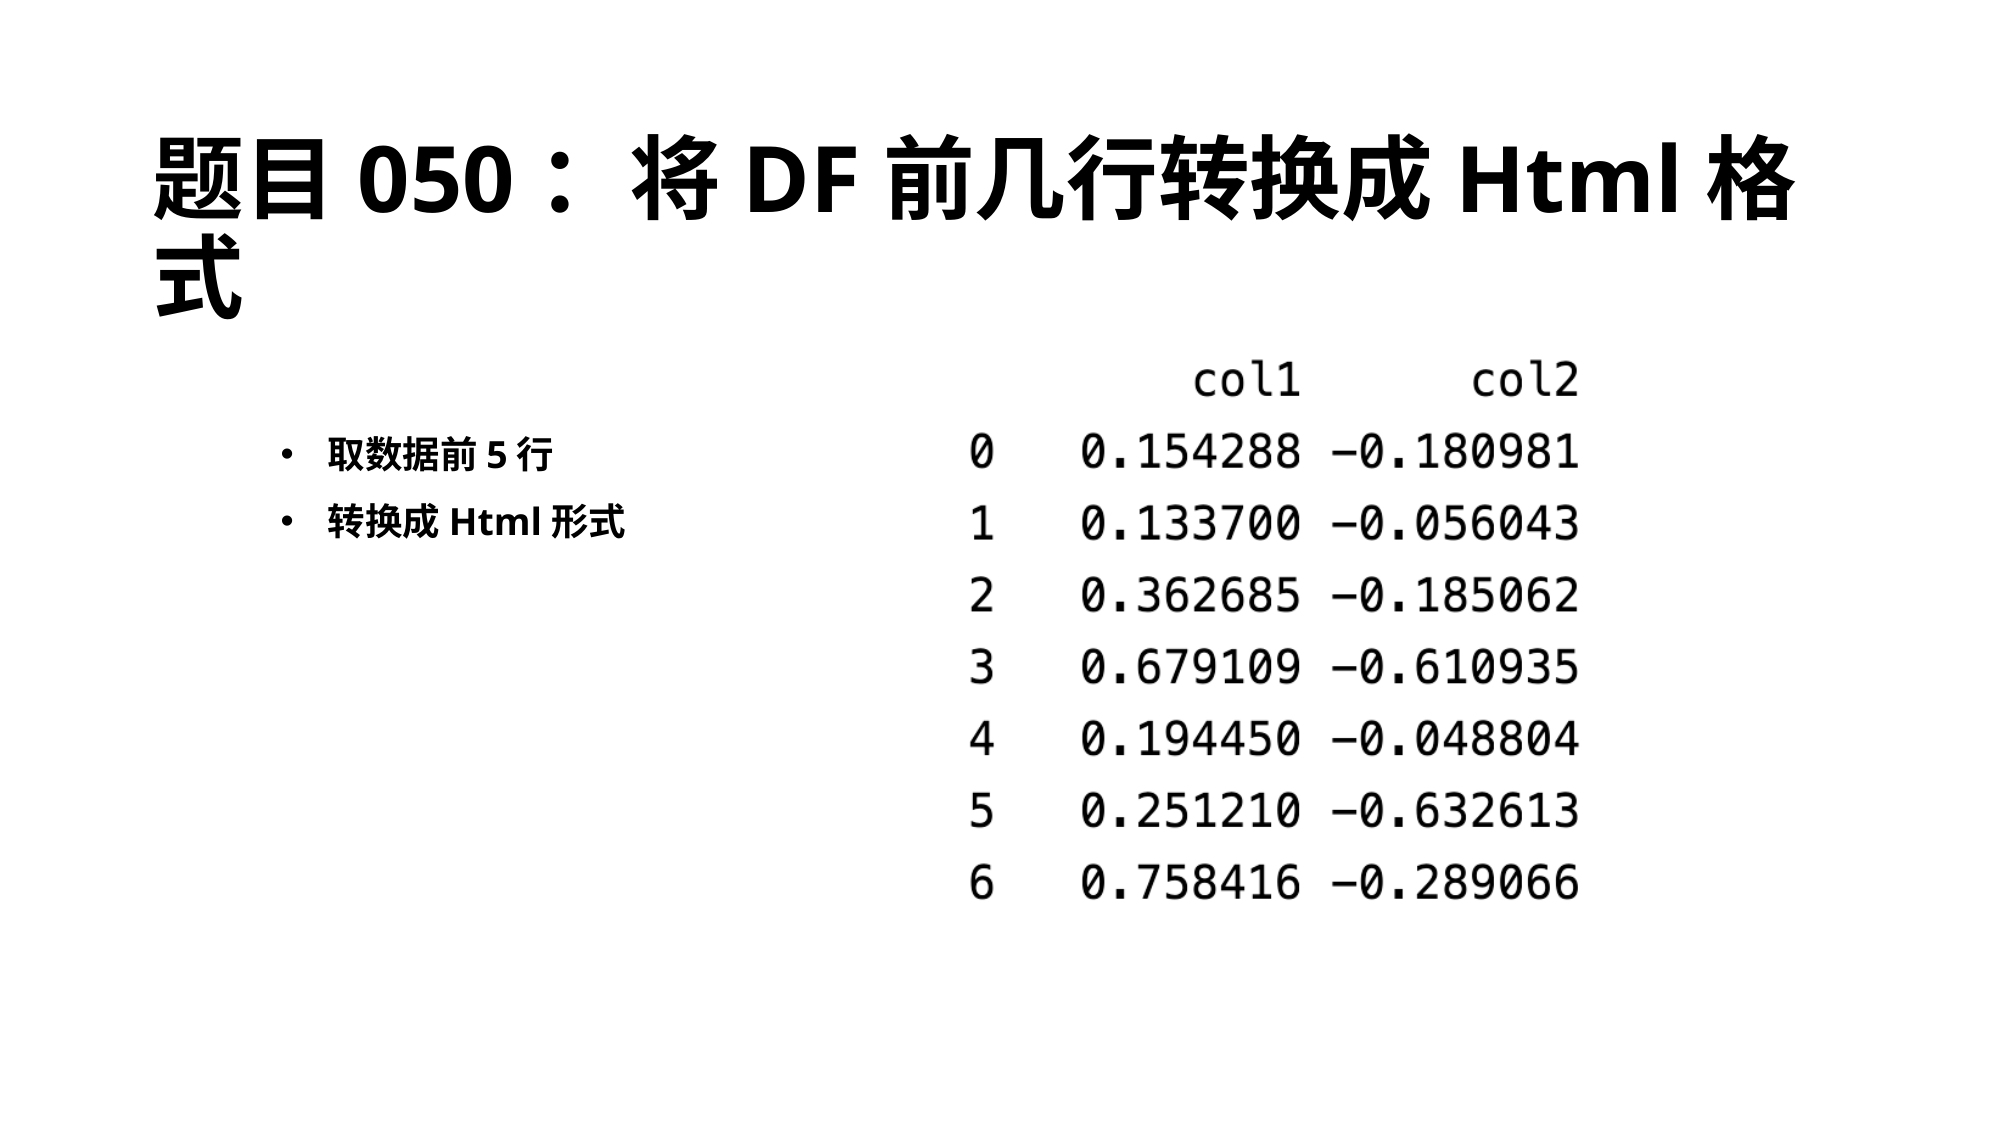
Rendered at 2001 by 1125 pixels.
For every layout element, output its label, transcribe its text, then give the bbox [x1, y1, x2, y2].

title 题目050：将DF前几行转换成Html格式 [137, 123, 1863, 341]
text_box 取数据前5行 转换成Html形式 [190, 400, 945, 551]
picture [945, 340, 1634, 922]
